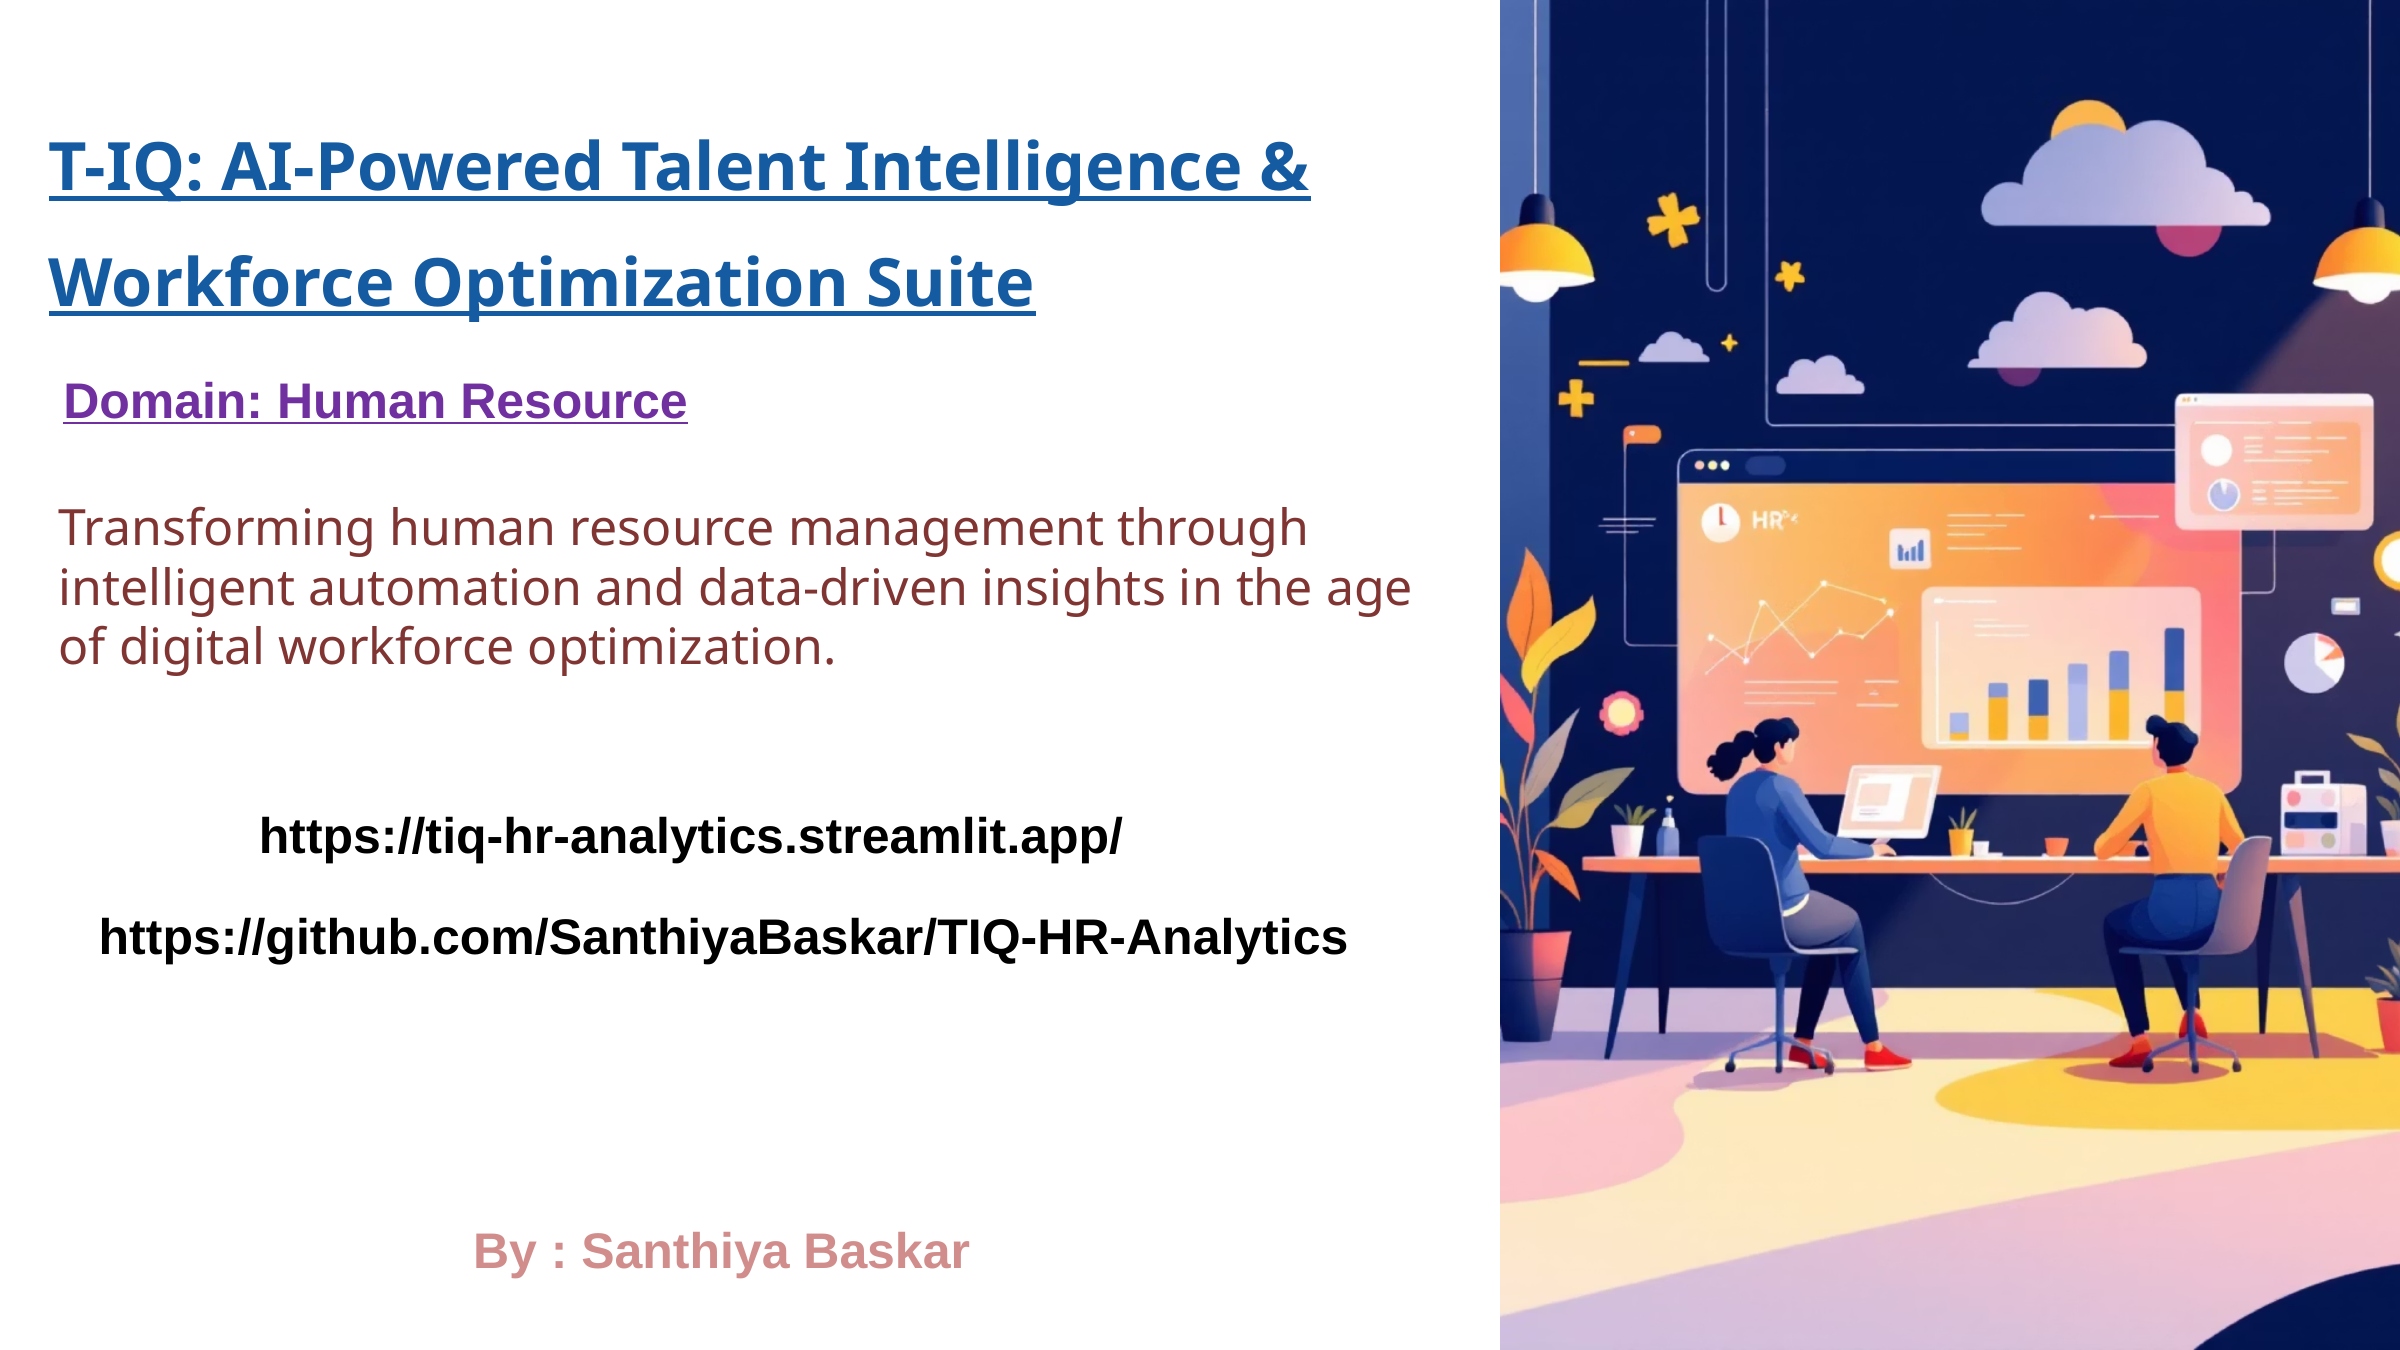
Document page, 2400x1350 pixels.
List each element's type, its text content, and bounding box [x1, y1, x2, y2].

text_box Domain: Human Resource [48, 361, 809, 437]
text_box Transforming human resource management through intelligent automation and data-driven insights in the age of digital workforce optimization. [58, 496, 1431, 713]
text_box https://tiq-hr-analytics.streamlit.app/ [243, 795, 1312, 871]
text_box By : Santhiya Baskar [458, 1211, 1032, 1286]
text_box https://github.com/SanthiyaBaskar/TIQ-HR-Analytics [83, 897, 1472, 973]
text_box T-IQ: AI-Powered Talent Intelligence & Workforce Optimization Suite [48, 88, 1499, 438]
picture [1499, 0, 2400, 1350]
